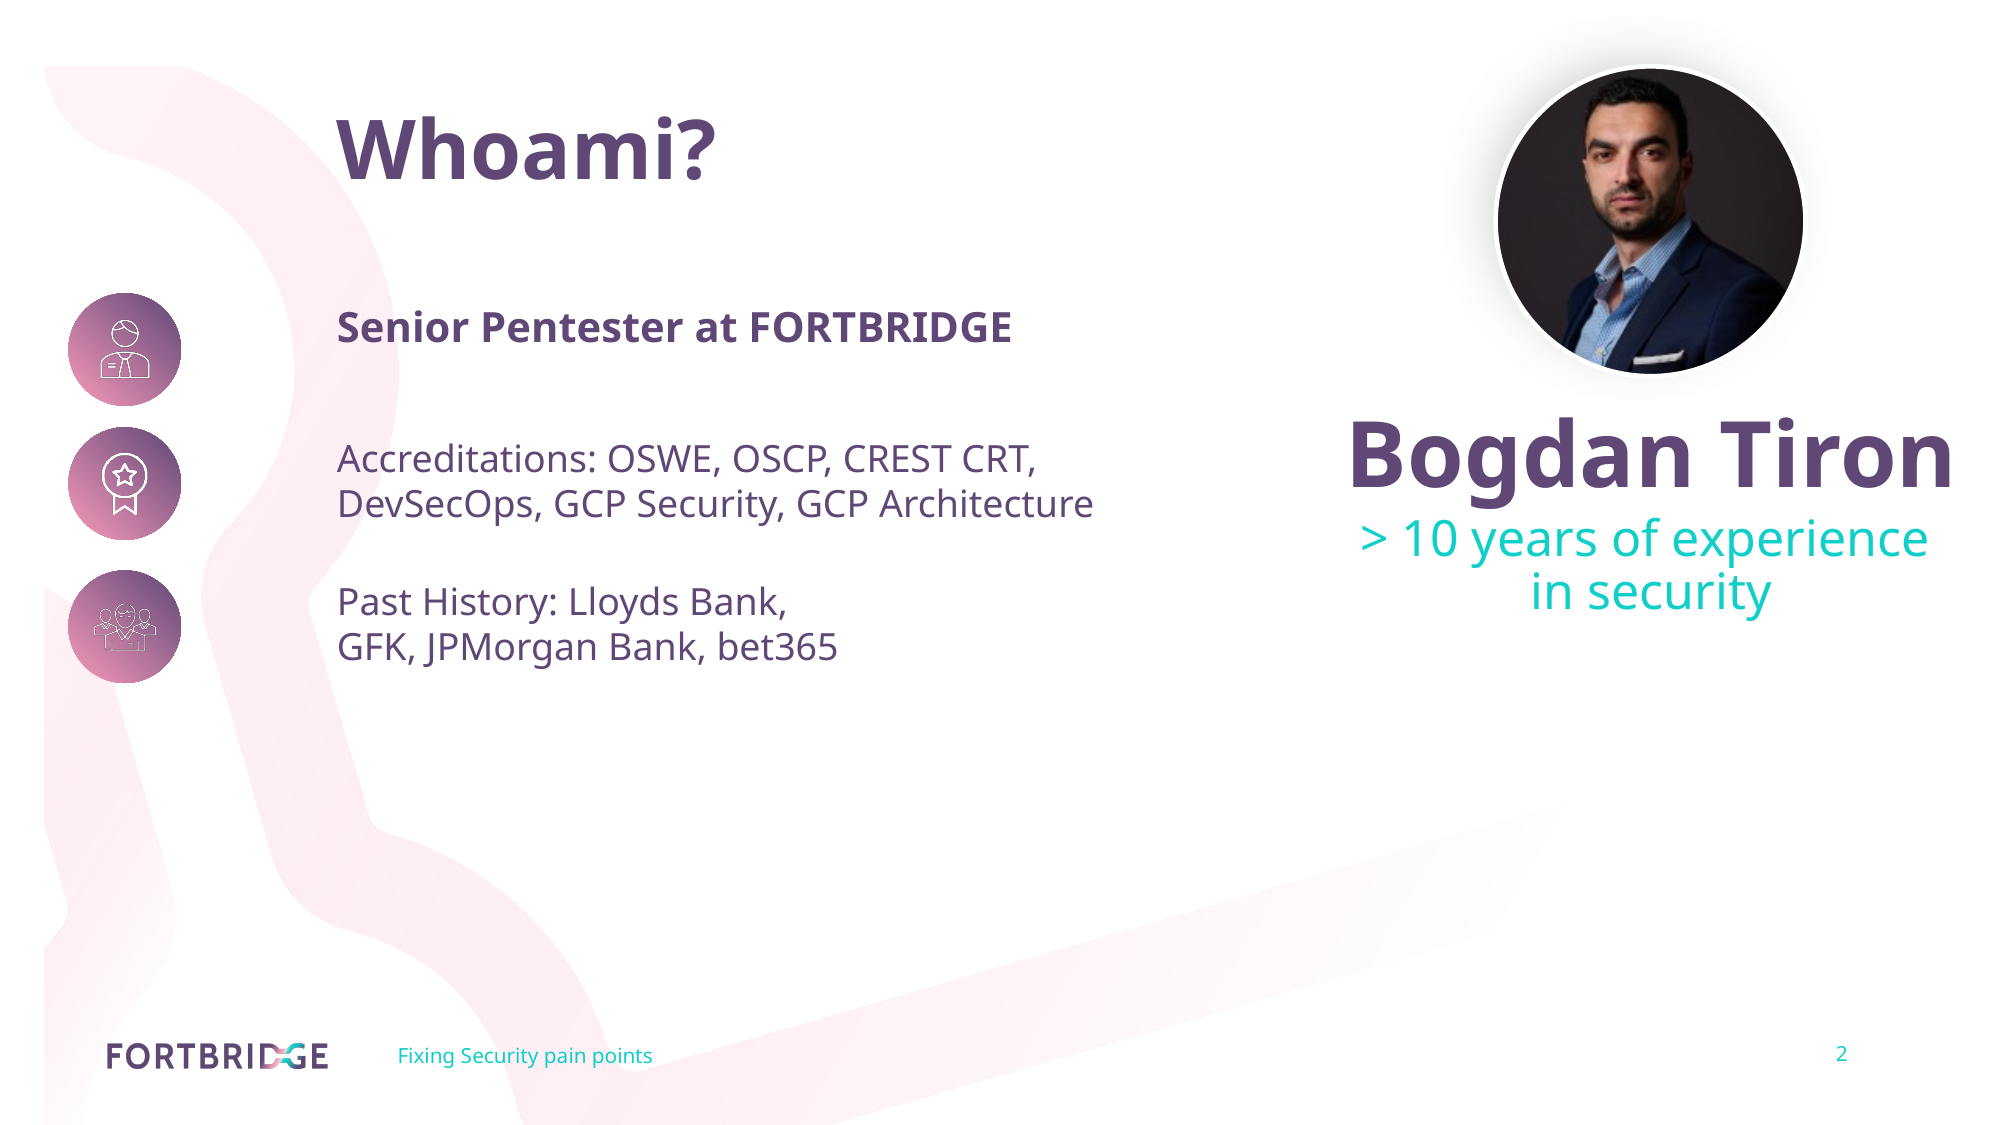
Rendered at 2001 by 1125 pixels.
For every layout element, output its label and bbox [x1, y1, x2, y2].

text_box [44, 66, 2000, 1125]
picture [1495, 66, 1806, 377]
picture [92, 451, 157, 516]
picture [88, 591, 161, 663]
picture [95, 319, 155, 379]
